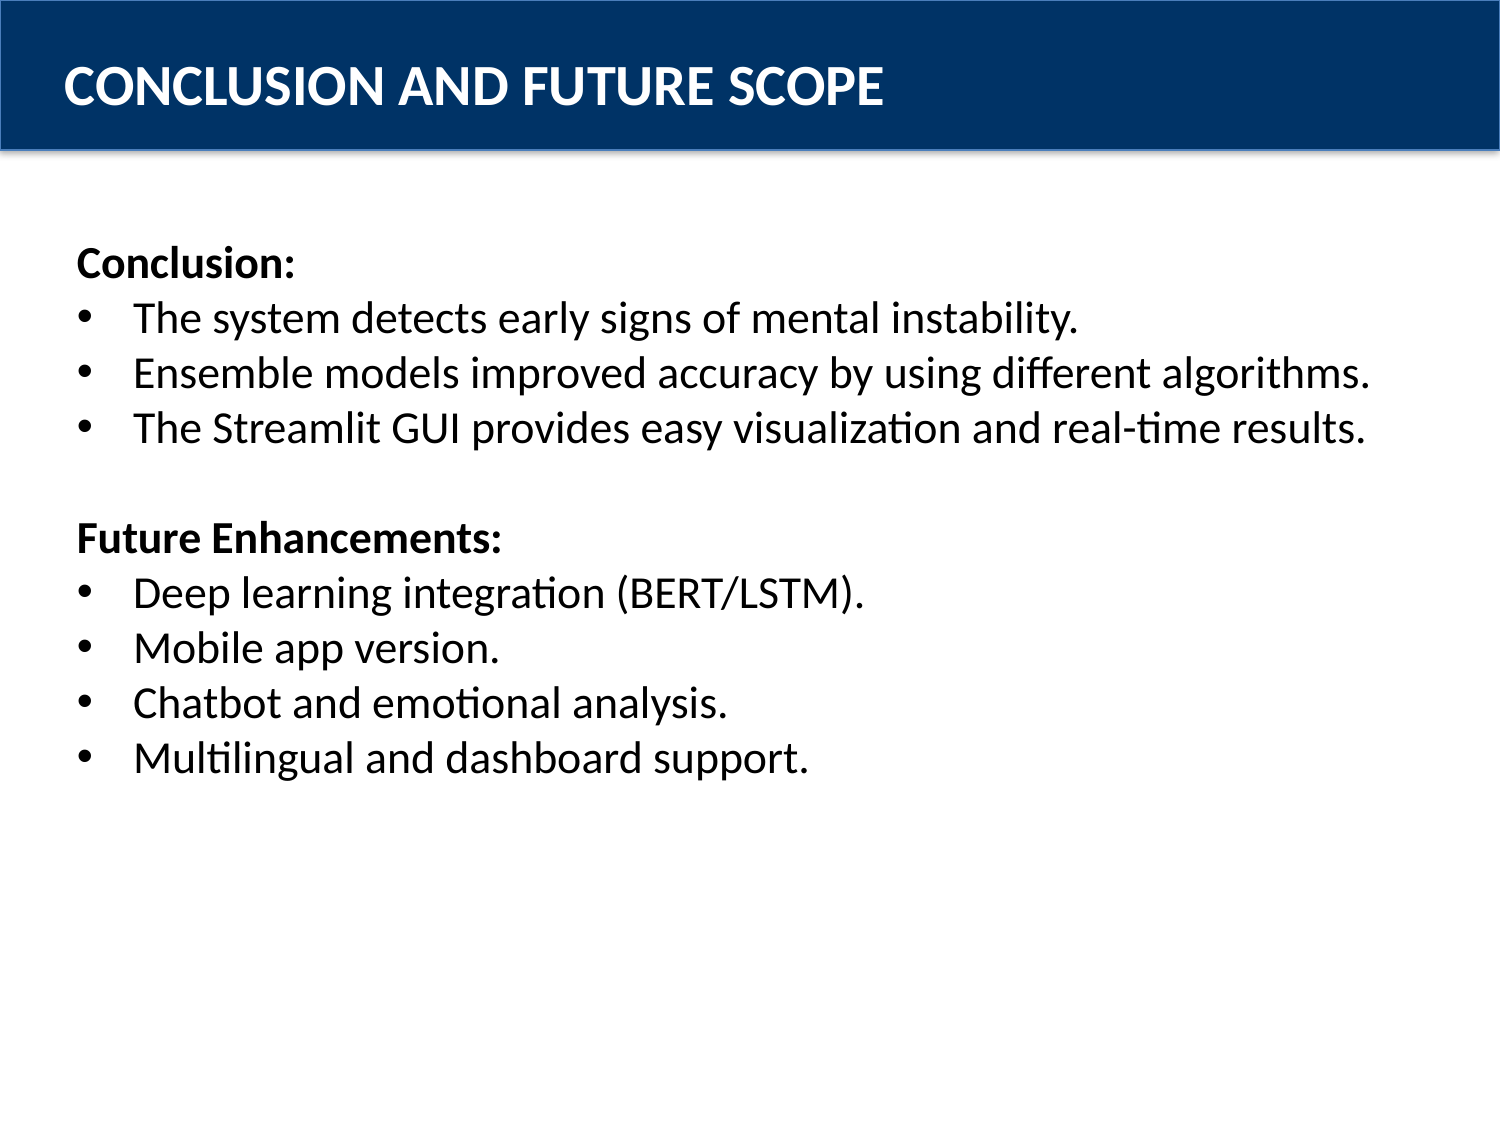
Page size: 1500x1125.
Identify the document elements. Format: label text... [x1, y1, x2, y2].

text_box Conclusion: The system detects early signs of mental instability. Ensemble models improved accuracy by using different algorithms. The Streamlit GUI provides easy visualization and real-time results. Future Enhancements: Deep learning integration (BERT/LSTM). Mobile app version. Chatbot and emotional analysis. Multilingual and dashboard support. [62, 225, 1413, 791]
text_box CONCLUSION AND FUTURE SCOPE [49, 0, 901, 125]
text_box [0, 0, 1500, 151]
